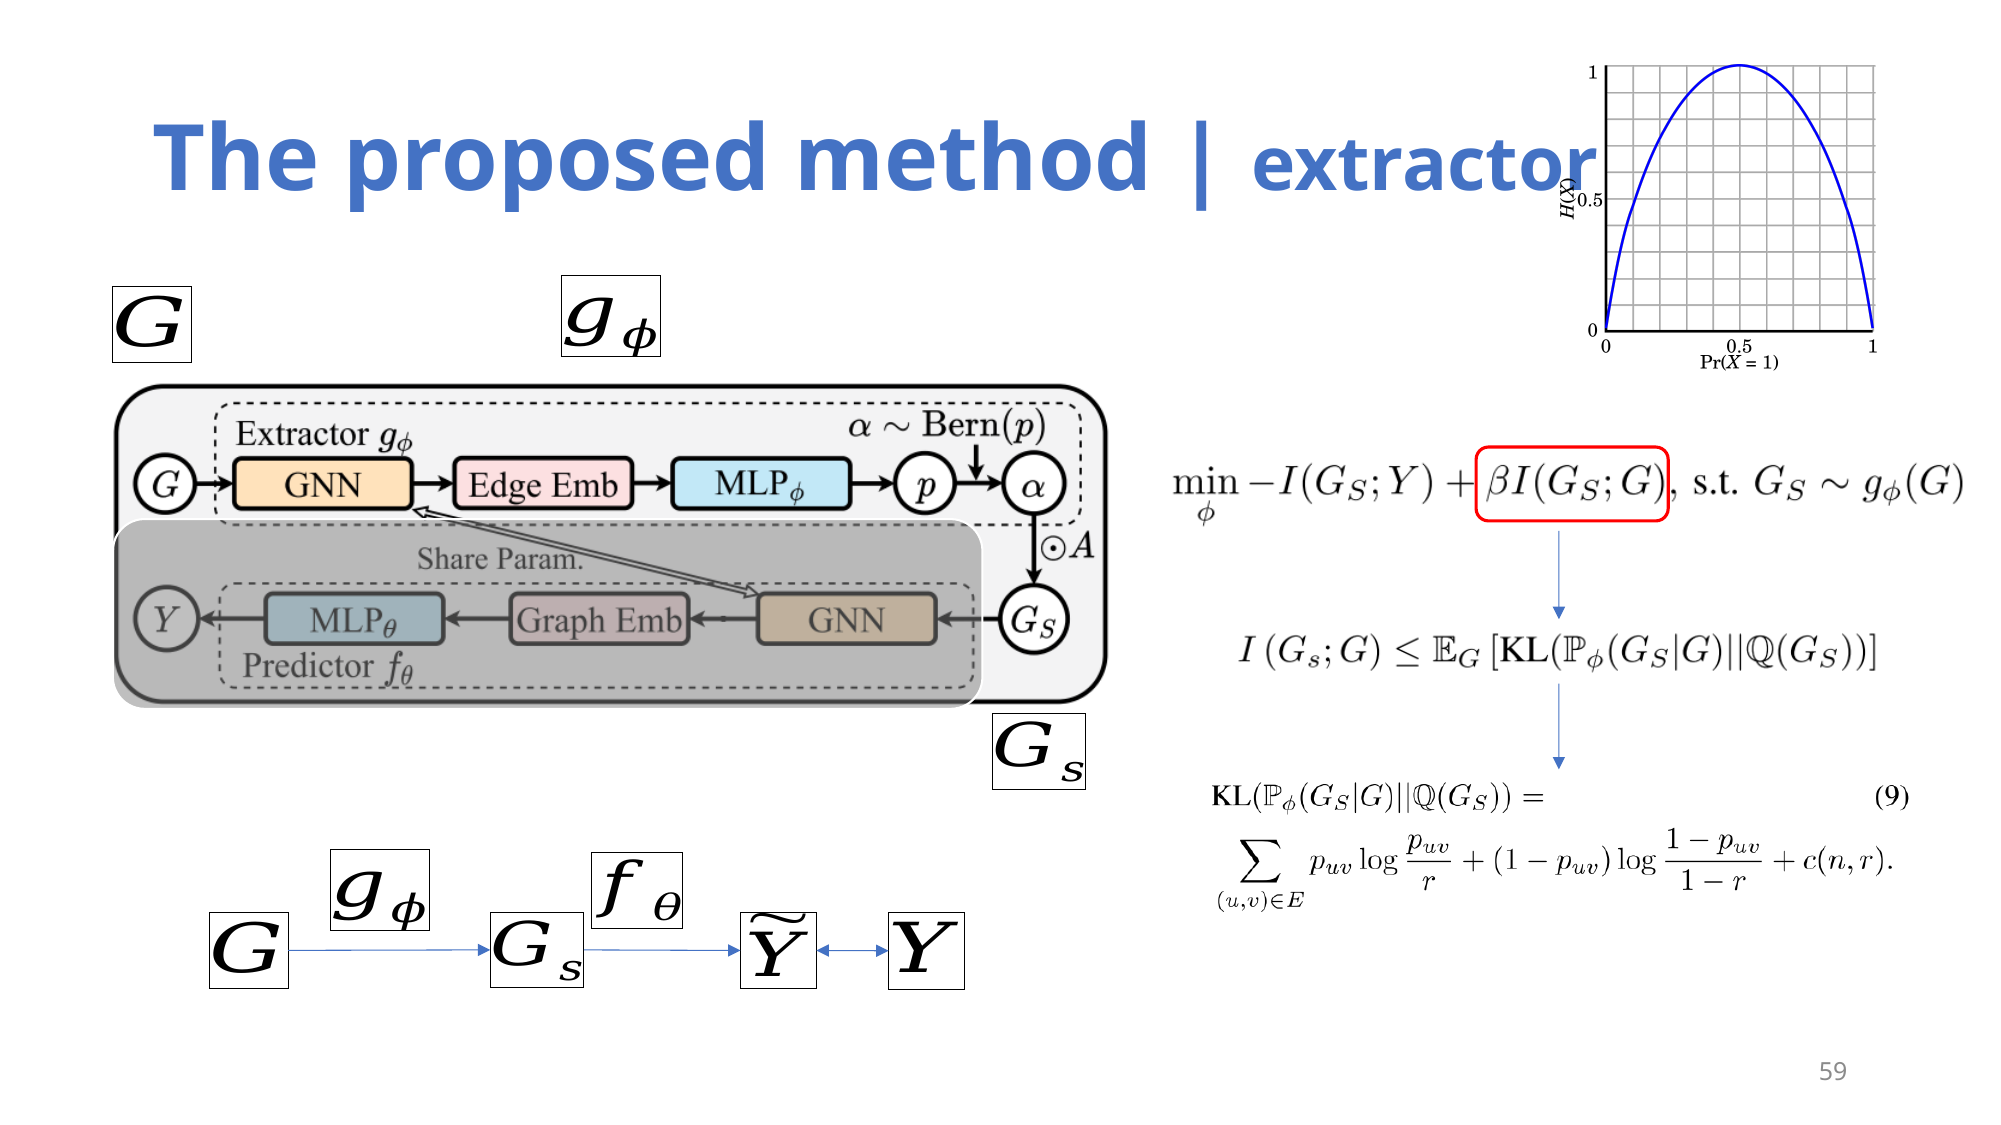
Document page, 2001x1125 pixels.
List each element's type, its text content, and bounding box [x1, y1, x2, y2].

picture [1151, 440, 1967, 531]
title The proposed method | extractor [137, 52, 1558, 270]
slide_number 59 [1412, 1042, 1863, 1103]
picture [104, 373, 1118, 717]
picture [1230, 619, 1888, 684]
picture [1558, 52, 1878, 371]
picture [1201, 769, 1917, 921]
